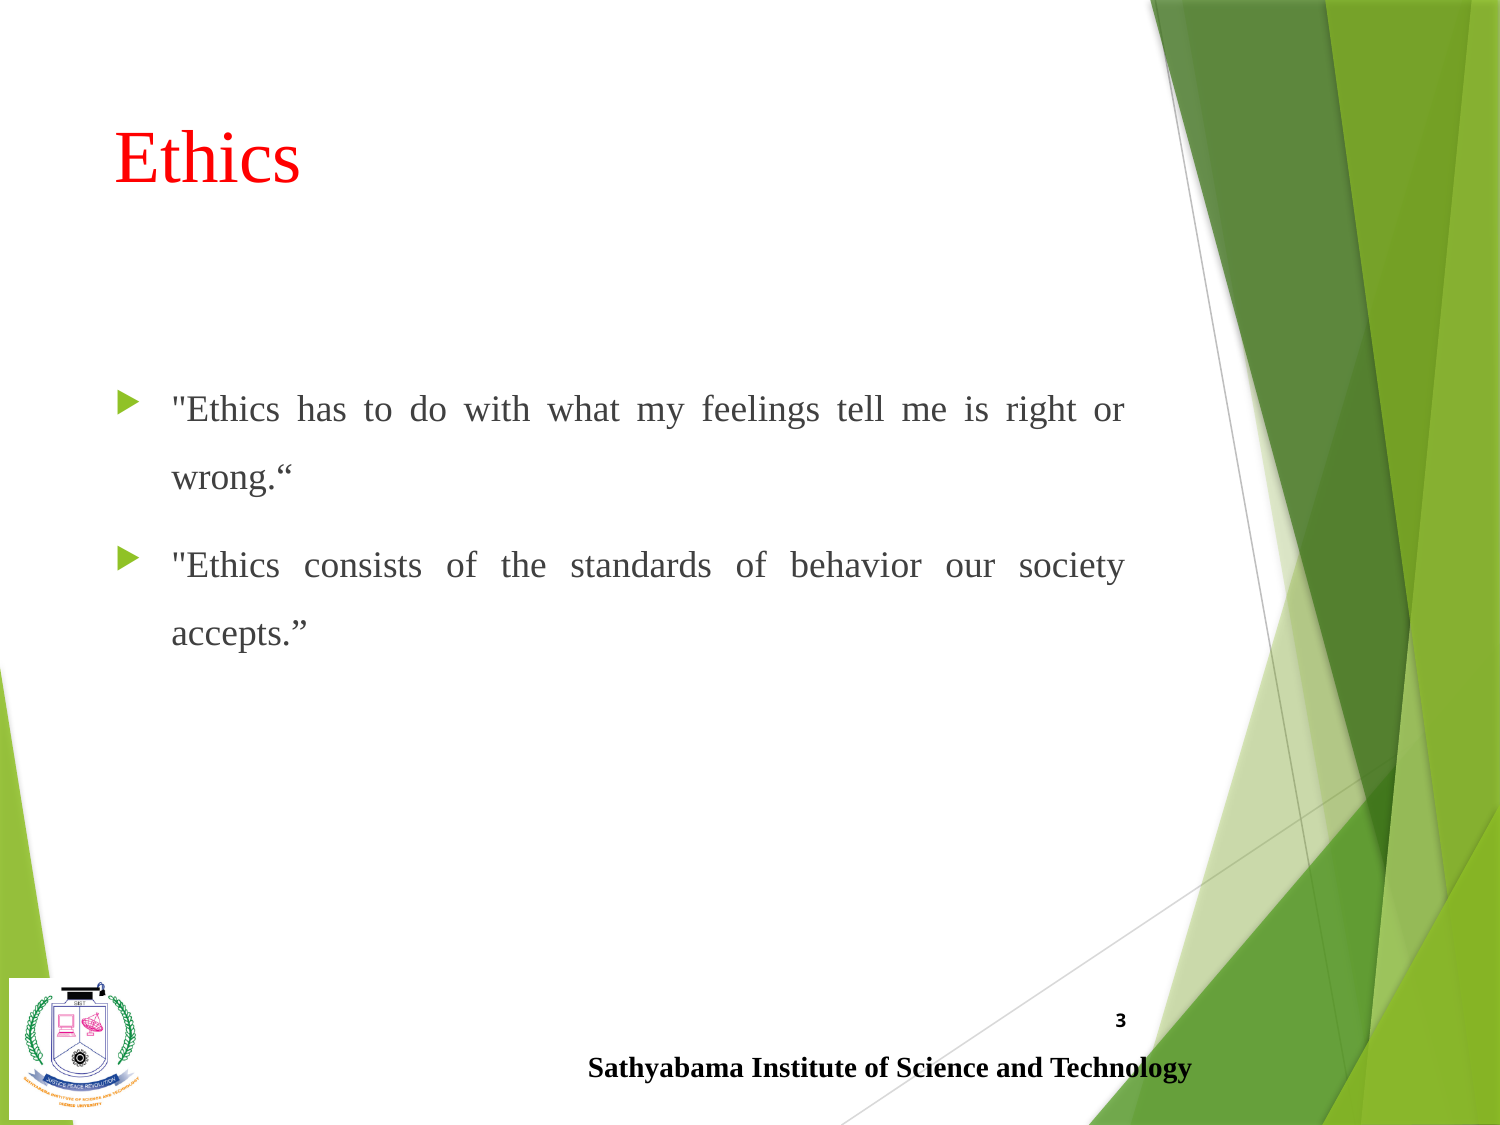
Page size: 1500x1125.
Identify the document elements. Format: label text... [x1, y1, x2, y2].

footer Sathyabama Institute of Science and Technology [572, 1036, 1353, 1097]
list "Ethics has to do with what my feelings tell me is right or wrong.“ "Ethics consists of the standards of behavior our society accepts.” [99, 354, 1142, 992]
picture [9, 977, 152, 1121]
slide_number 3 [1057, 991, 1142, 1051]
title Ethics [99, 99, 1142, 317]
